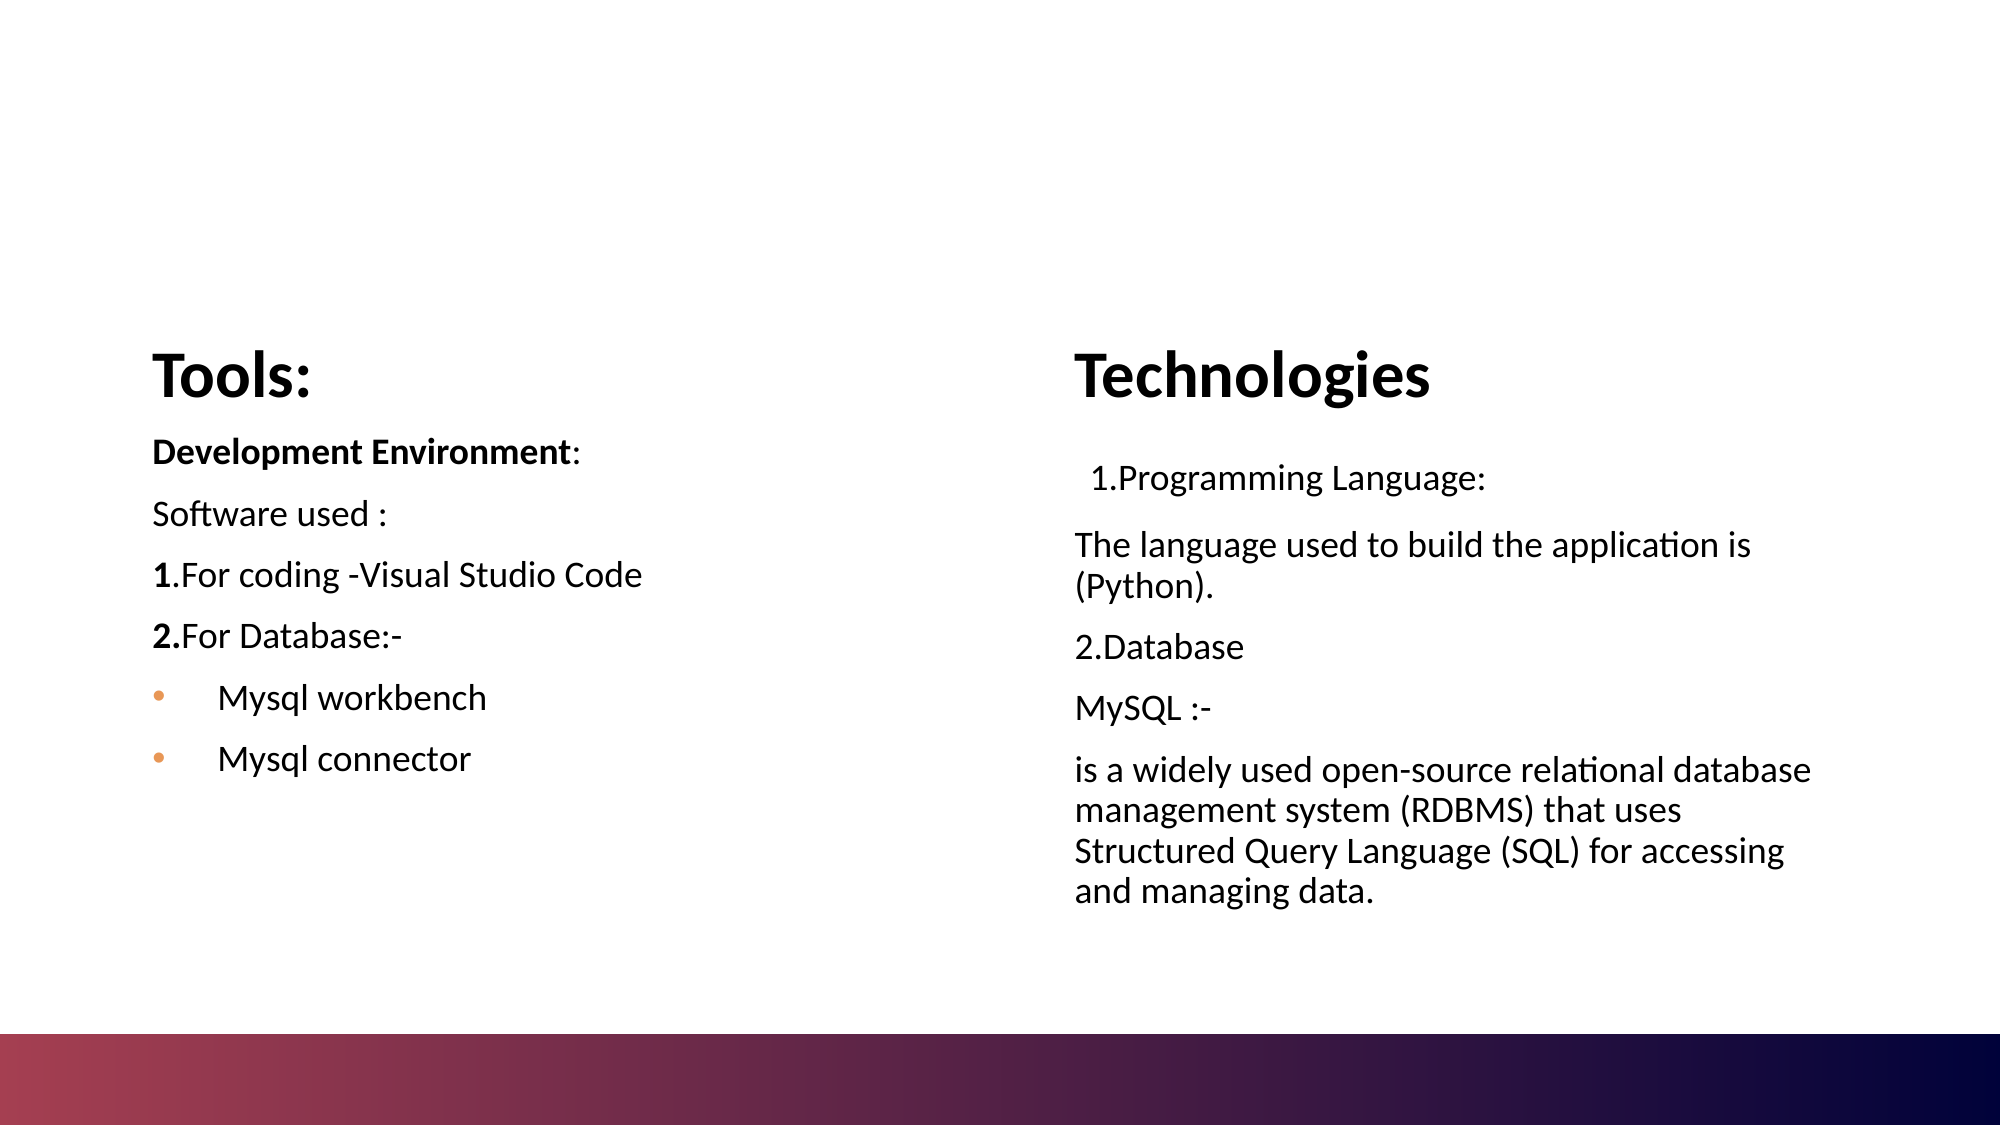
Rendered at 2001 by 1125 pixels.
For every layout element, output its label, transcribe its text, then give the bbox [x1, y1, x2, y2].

list Tools: Development Environment: Software used : 1.For coding -Visual Studio Code 2.For Database:- Mysql workbench Mysql connector [137, 332, 993, 1011]
list Technologies 1.Programming Language: The language used to build the application is (Python). 2.Database MySQL :- is a widely used open-source relational database management system (RDBMS) that uses Structured Query Language (SQL) for accessing and managing data. [1059, 332, 1863, 1011]
text_box [0, 1033, 2000, 1125]
